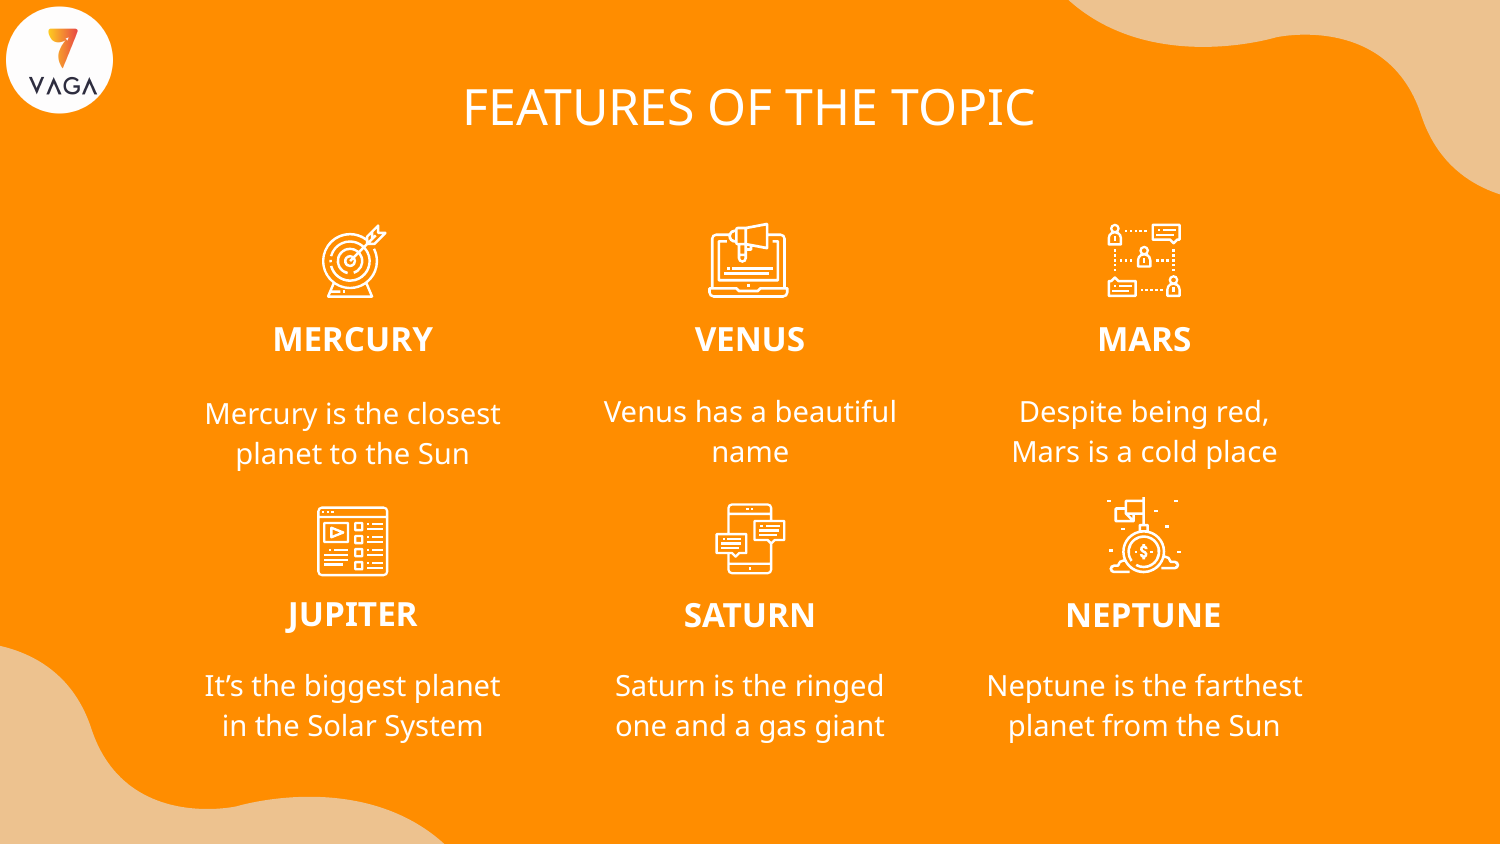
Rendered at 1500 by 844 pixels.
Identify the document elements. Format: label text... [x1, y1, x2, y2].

subtitle It’s the biggest planet in the Solar System [174, 647, 531, 733]
subtitle Saturn is the ringed one and a gas giant [571, 647, 929, 737]
subtitle Mercury is the closest planet to the Sun [174, 374, 531, 477]
title MERCURY [236, 317, 469, 359]
title FEATURES OF THE TOPIC [349, 51, 1150, 152]
title JUPITER [217, 592, 489, 634]
title SATURN [625, 587, 875, 635]
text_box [1107, 223, 1182, 298]
subtitle Venus has a beautiful name [586, 373, 915, 475]
title MARS [1017, 317, 1271, 359]
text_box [1106, 496, 1181, 574]
subtitle Neptune is the farthest planet from the Sun [958, 647, 1331, 749]
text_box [316, 506, 389, 577]
subtitle Despite being red, Mars is a cold place [966, 373, 1323, 473]
title VENUS [625, 304, 875, 359]
title NEPTUNE [1016, 587, 1271, 635]
picture [0, 0, 117, 120]
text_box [715, 503, 786, 575]
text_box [707, 222, 789, 298]
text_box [318, 224, 388, 298]
